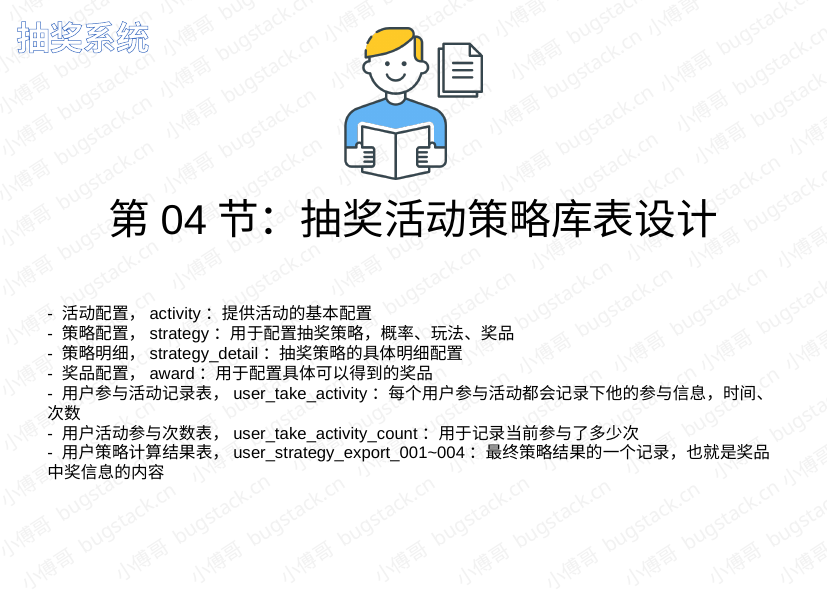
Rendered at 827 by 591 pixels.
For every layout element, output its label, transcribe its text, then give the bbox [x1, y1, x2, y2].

text_box - 活动配置，activity：提供活动的基本配置 - 策略配置，strategy：用于配置抽奖策略，概率、玩法、奖品 - 策略明细，strategy_detail：抽奖策略的具体明细配置 - 奖品配置，award：用于配置具体可以得到的奖品 - 用户参与活动记录表，user_take_activity：每个用户参与活动都会记录下他的参与信息，时间、次数 - 用户活动参与次数表，user_take_activity_count：用于记录当前参与了多少次 - 用户策略计算结果表，user_strategy_export_001~004：最终策略结果的一个记录，也就是奖品中奖信息的内容 [32, 295, 794, 490]
picture [337, 27, 490, 180]
text_box 抽奖系统 [1, 9, 165, 65]
text_box 第04节：抽奖活动策略库表设计 [0, 185, 827, 251]
